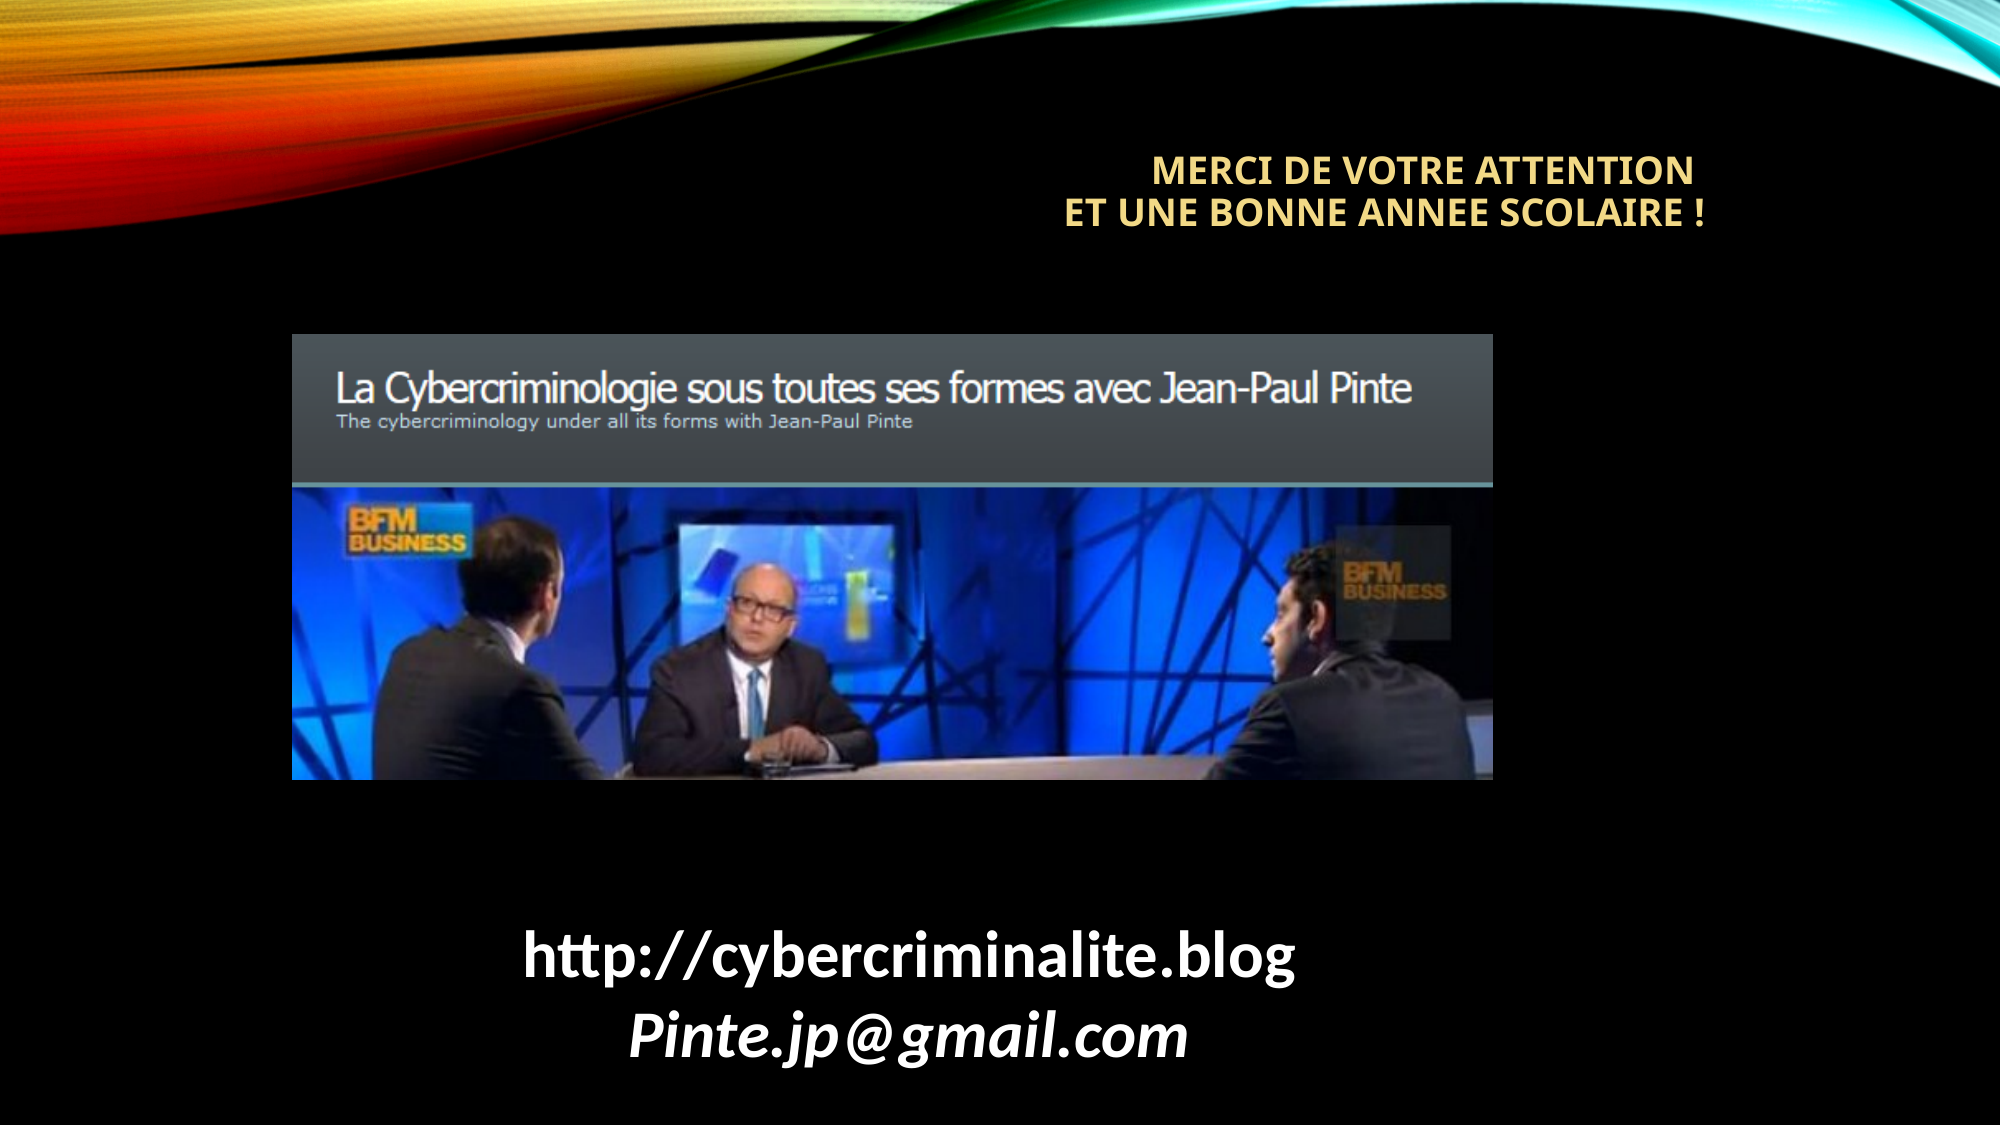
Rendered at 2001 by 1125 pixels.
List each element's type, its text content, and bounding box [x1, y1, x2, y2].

picture [0, 0, 2000, 237]
text_box http://cybercriminalite.blog Pinte.jp@gmail.com [362, 903, 1457, 1079]
title Merci de votre attention et une bonne annee scolaire ! [185, 101, 1721, 290]
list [291, 333, 1493, 781]
